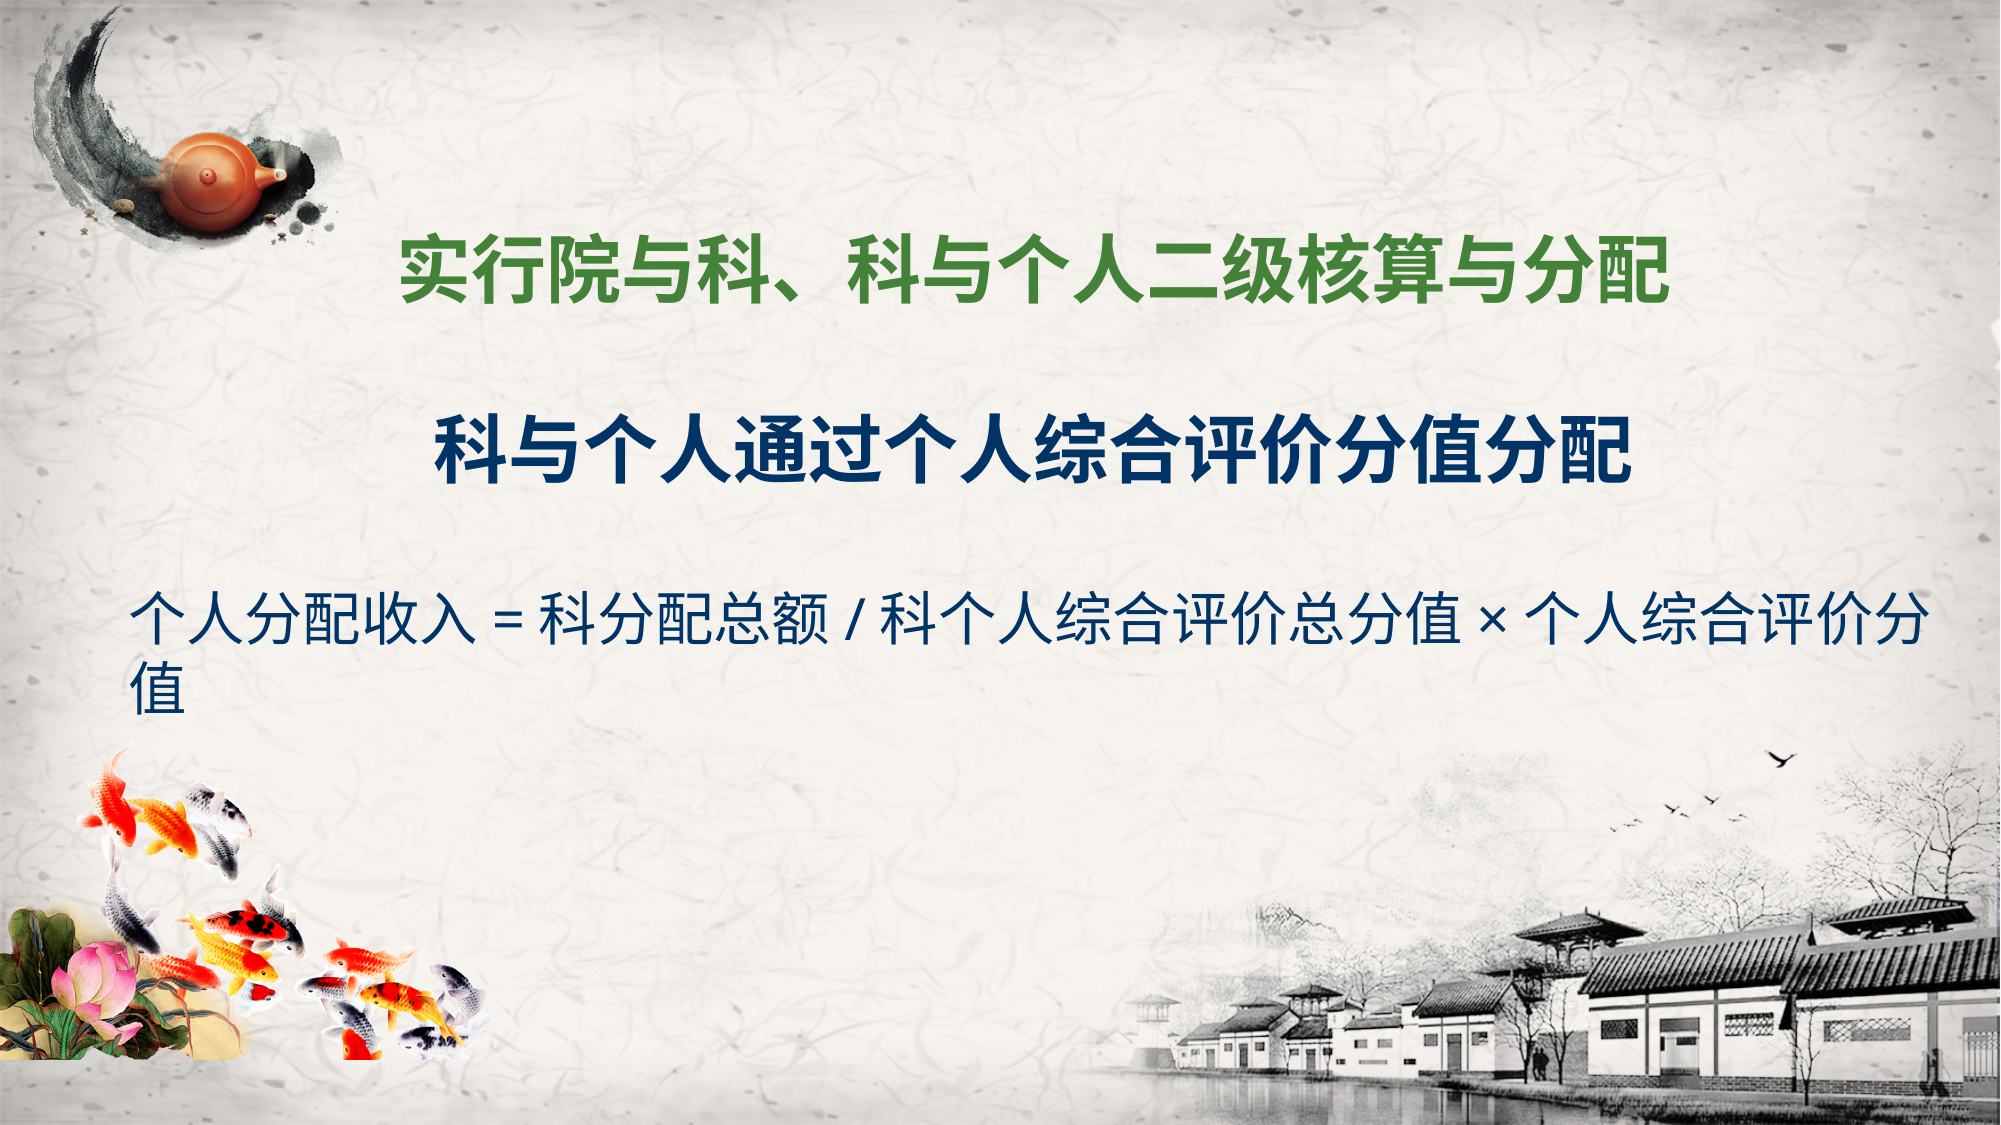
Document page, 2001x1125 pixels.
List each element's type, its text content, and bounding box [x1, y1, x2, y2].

picture [0, 0, 2001, 1125]
text_box 实行院与科、科与个人二级核算与分配 科与个人通过个人综合评价分值分配 个人分配收入=科分配总额/科个人综合评价总分值×个人综合评价分值 [113, 214, 1954, 800]
